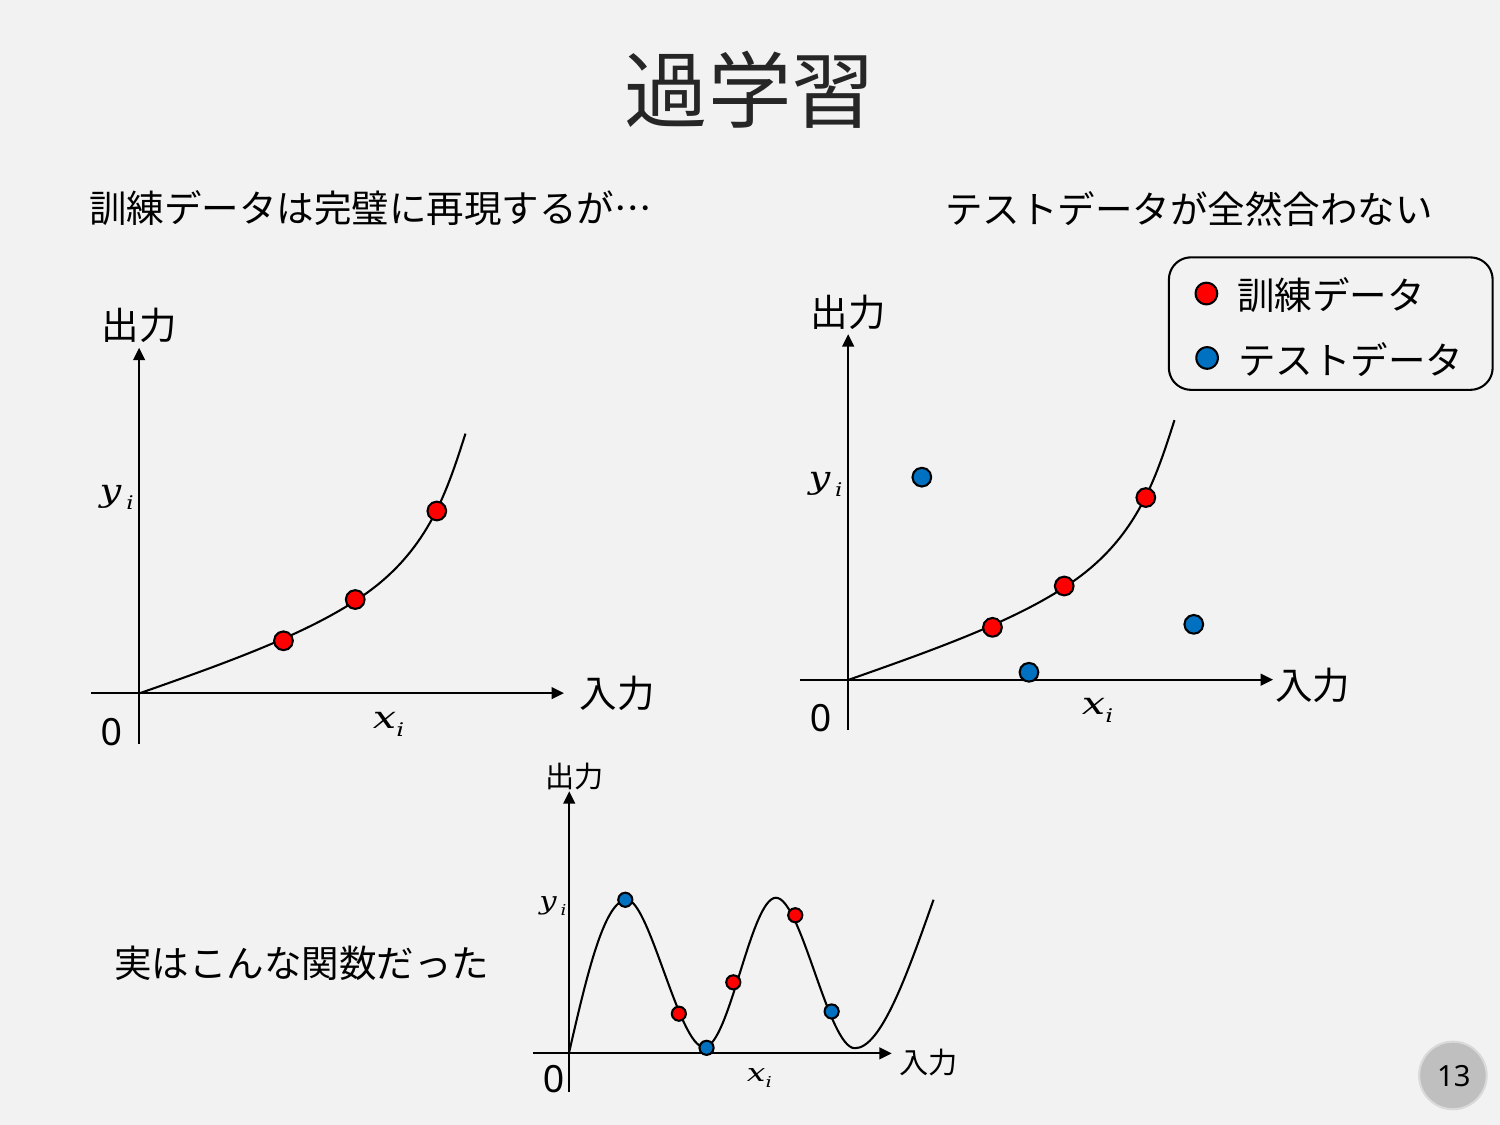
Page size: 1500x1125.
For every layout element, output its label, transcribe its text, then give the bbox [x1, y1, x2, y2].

text_box 実はこんな関数だった [99, 932, 505, 993]
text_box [533, 751, 969, 1092]
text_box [1168, 257, 1493, 390]
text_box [89, 295, 688, 753]
text_box 訓練データは完璧に再現するが… [74, 177, 667, 238]
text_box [798, 281, 1359, 740]
text_box 0 [528, 1047, 580, 1107]
list 過学習 [0, 31, 1500, 155]
text_box テストデータが全然合わない [930, 178, 1448, 238]
